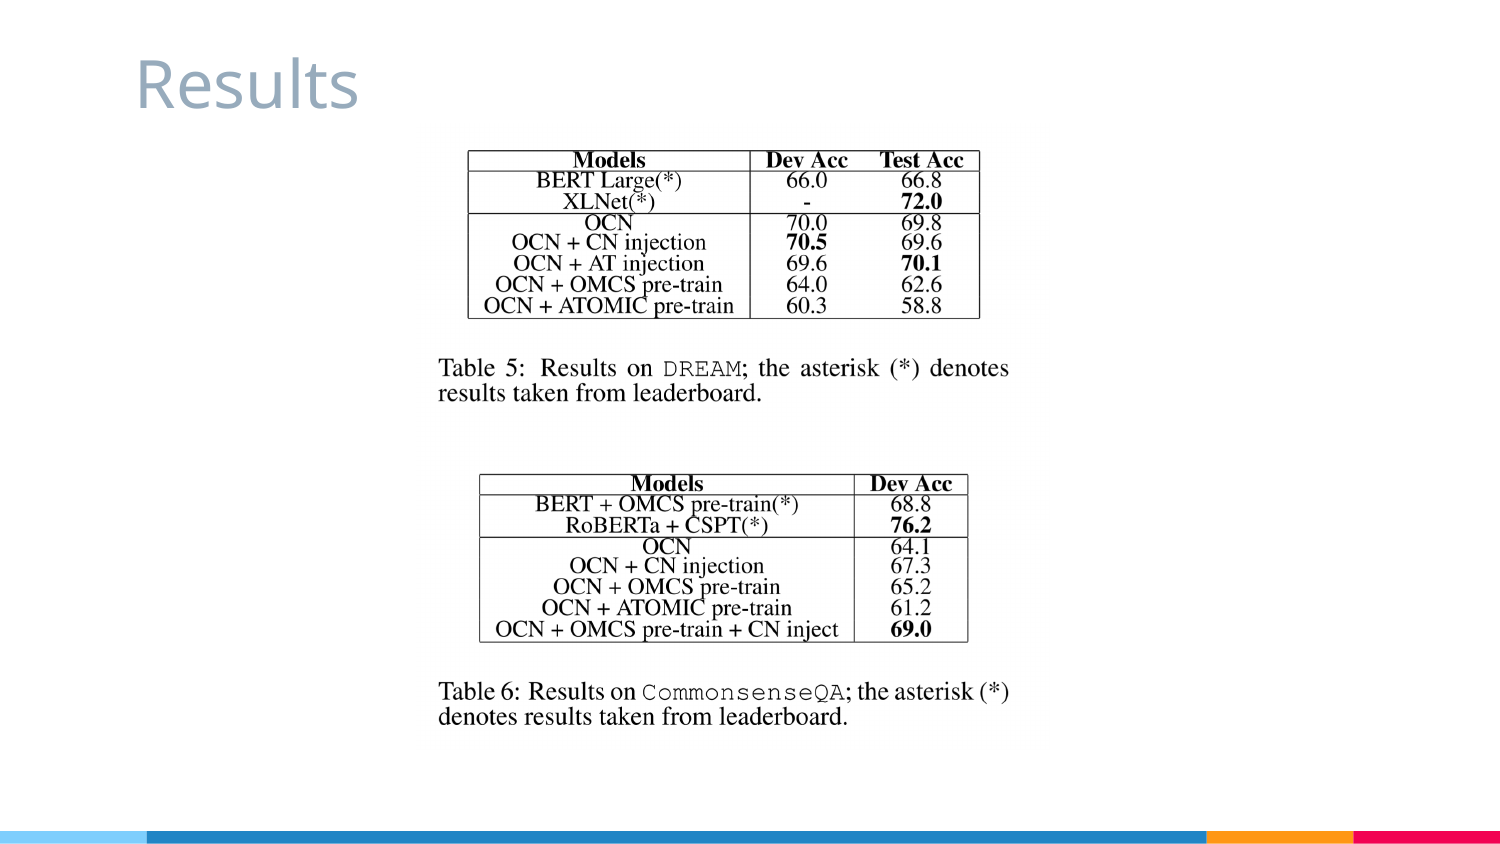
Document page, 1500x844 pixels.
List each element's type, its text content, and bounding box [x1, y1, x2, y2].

picture [416, 122, 1051, 750]
text_box Results [119, 26, 1072, 124]
